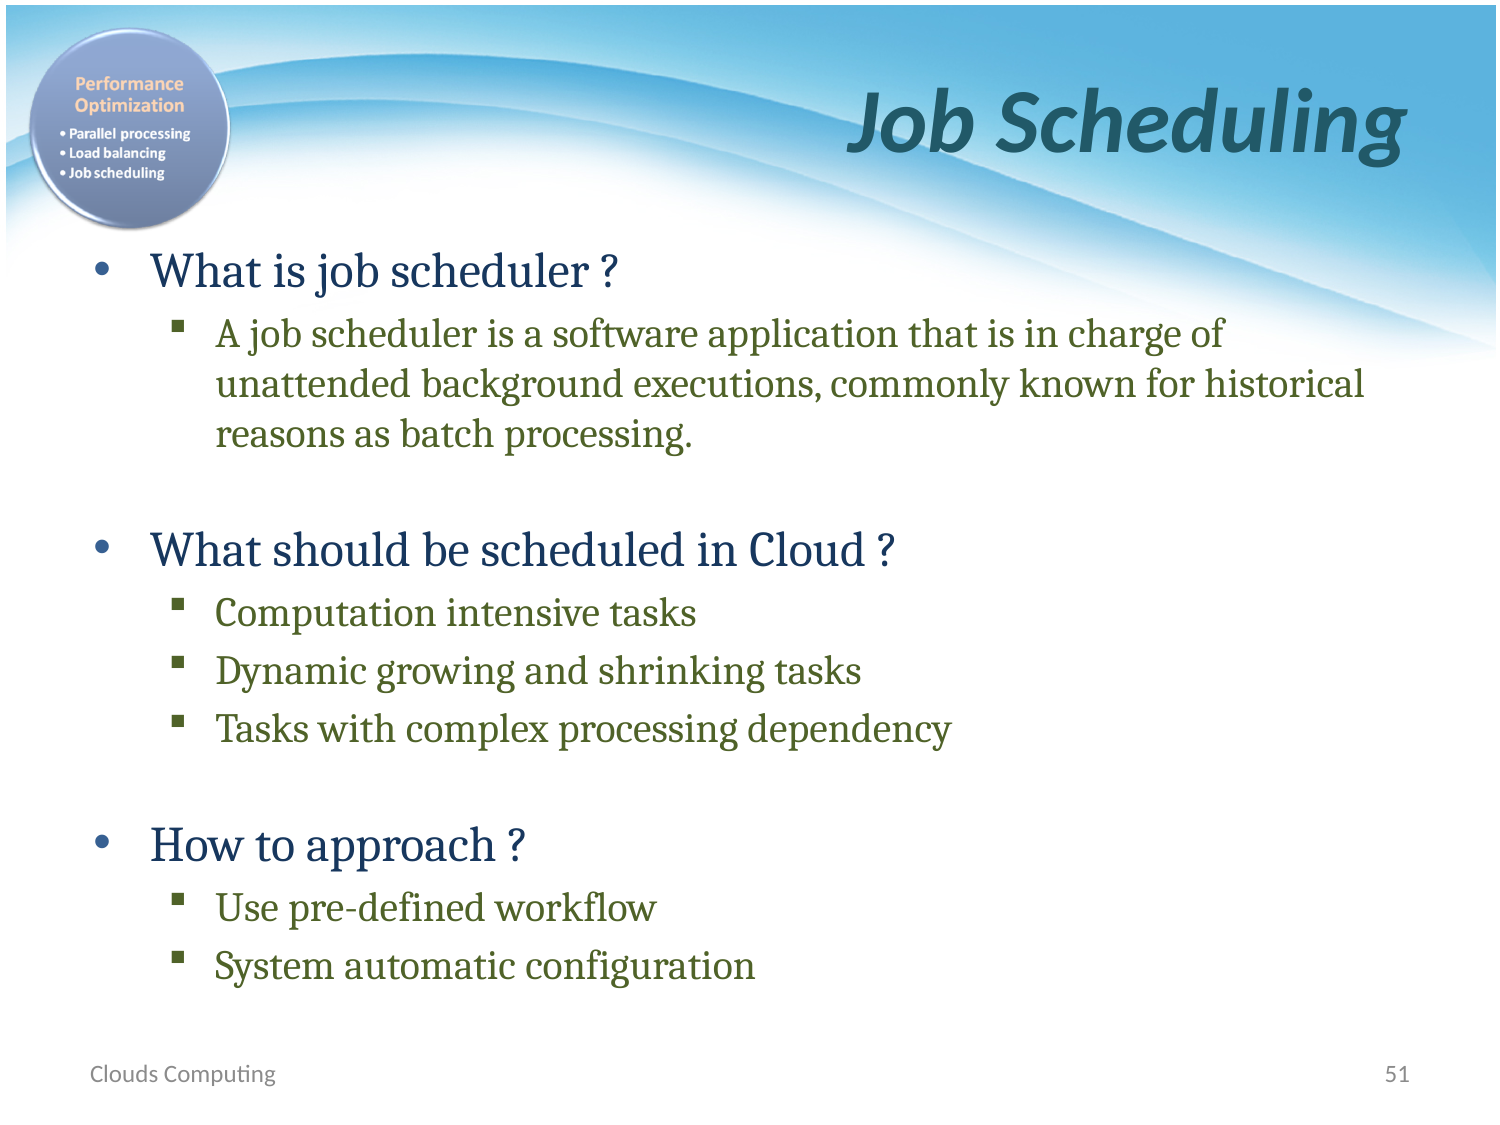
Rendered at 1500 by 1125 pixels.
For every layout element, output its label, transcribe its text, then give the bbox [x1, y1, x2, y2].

title Job Scheduling [240, 45, 1425, 188]
slide_number Clouds Computing [75, 1042, 425, 1103]
picture [0, 0, 1500, 1125]
list What is job scheduler ? A job scheduler is a software application that is in charge of unattended background executions, commonly known for historical reasons as batch processing. What should be scheduled in Cloud ? Computation intensive tasks Dynamic growing and shrinking tasks Tasks with complex processing dependency How to approach ? Use pre-defined workflow System automatic configuration [78, 230, 1429, 1043]
slide_number 51 [1074, 1042, 1425, 1103]
